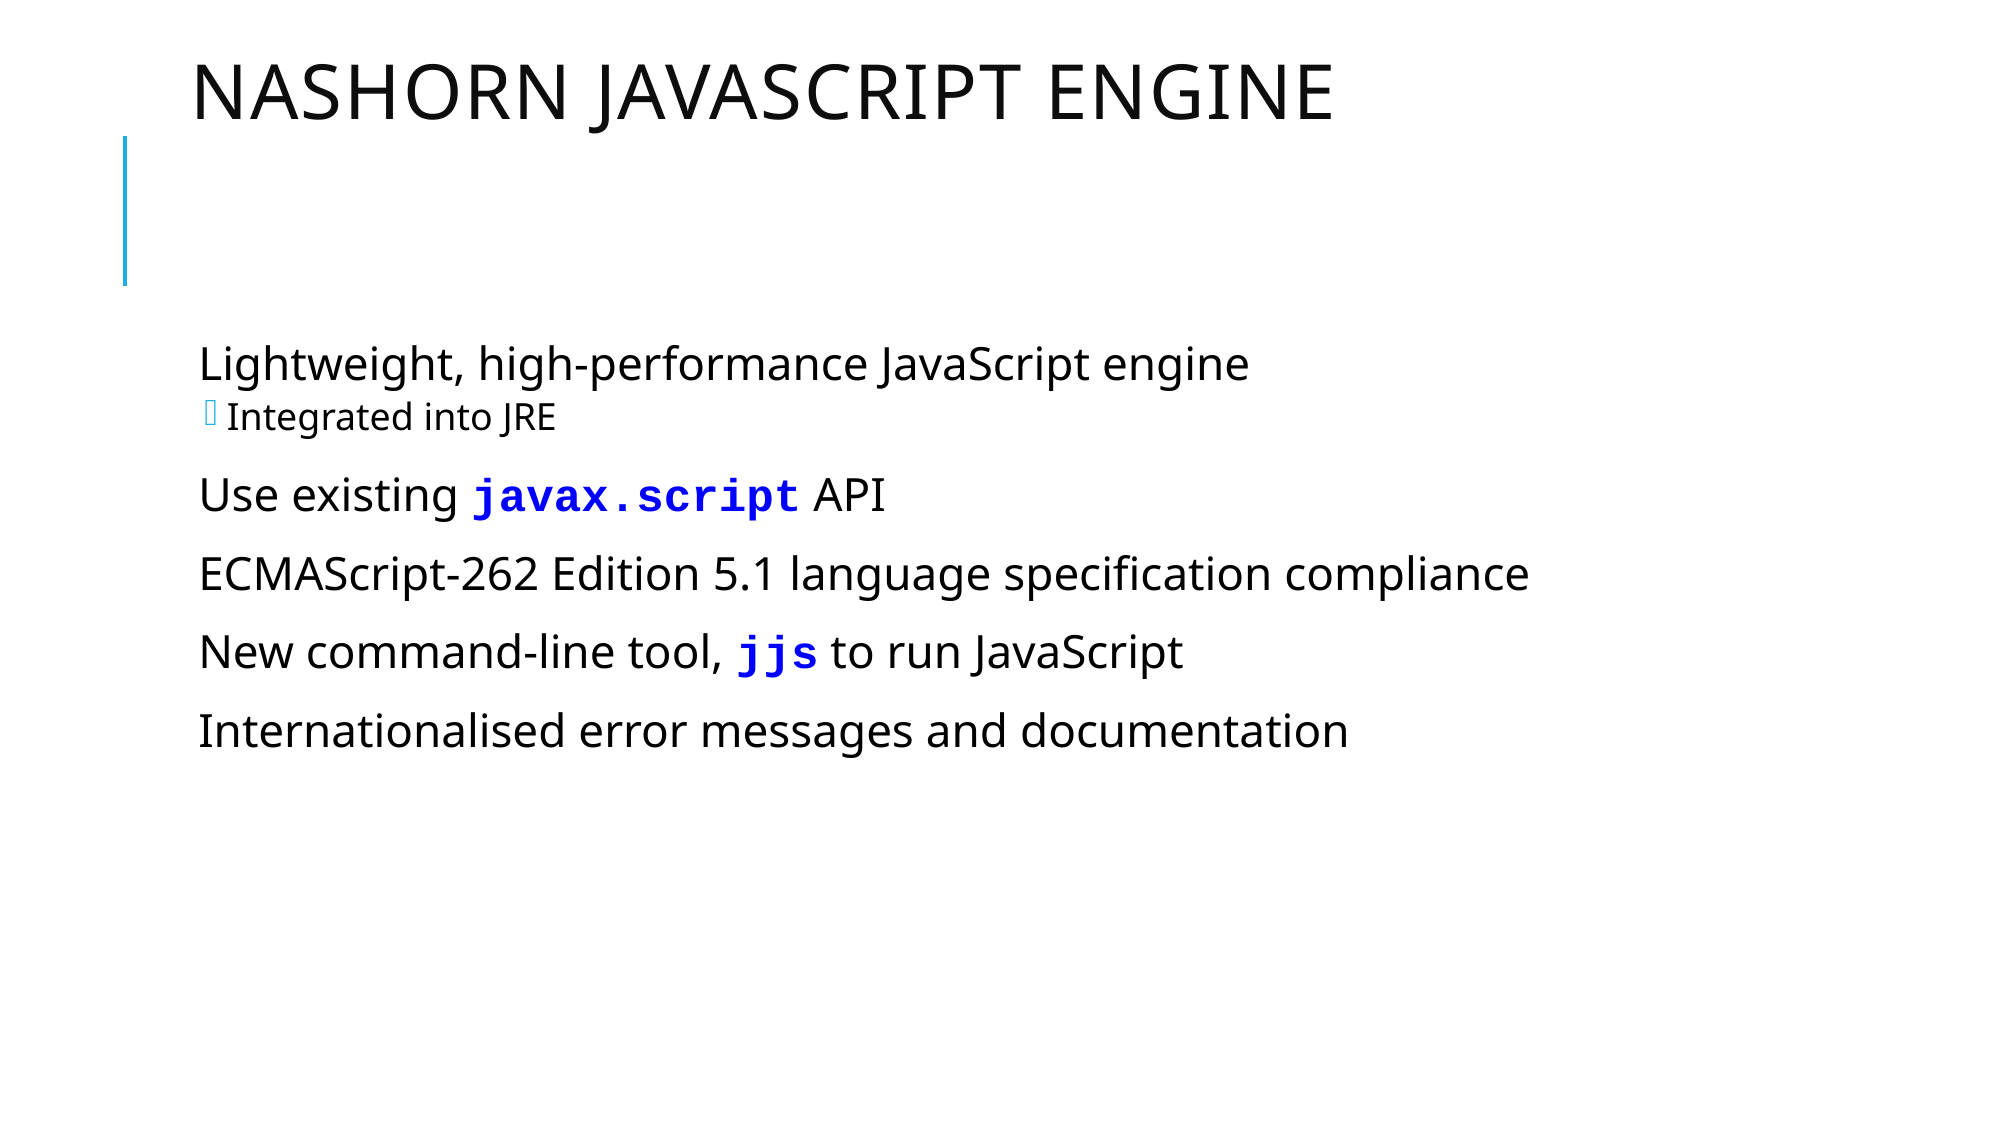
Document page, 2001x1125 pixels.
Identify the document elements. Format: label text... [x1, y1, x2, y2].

title Nashorn JavaScript Engine [175, 53, 1976, 143]
list Lightweight, high-performance JavaScript engine Integrated into JRE Use existing javax.script API ECMAScript-262 Edition 5.1 language specification compliance New command-line tool, jjs to run JavaScript Internationalised error messages and documentation [175, 332, 1976, 1003]
